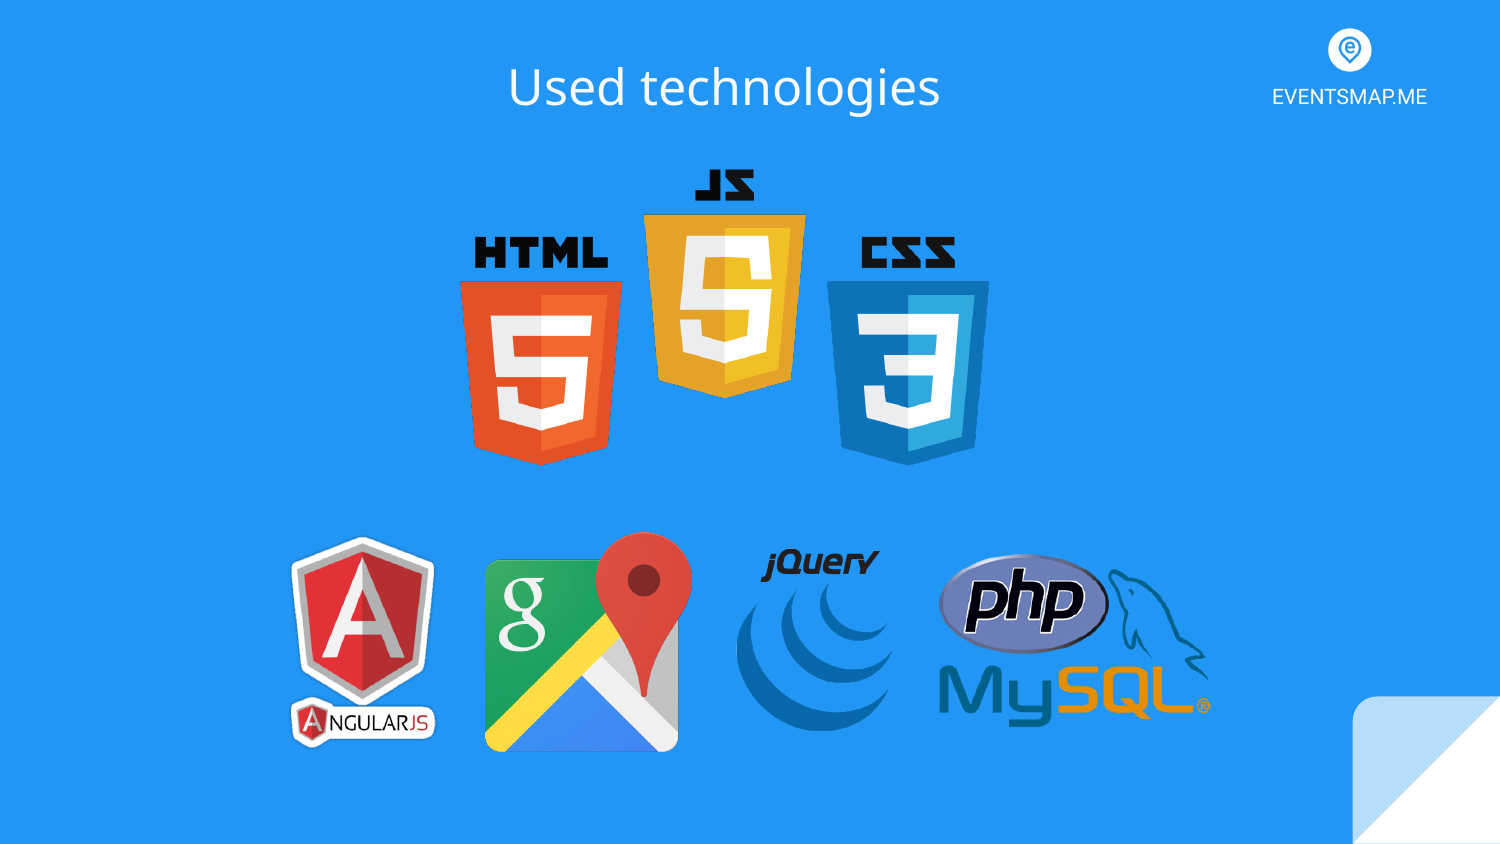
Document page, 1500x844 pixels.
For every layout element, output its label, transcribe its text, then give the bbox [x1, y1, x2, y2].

picture [470, 532, 692, 752]
picture [933, 546, 1212, 739]
picture [702, 532, 924, 752]
text_box Used technologies [492, 40, 1008, 112]
picture [259, 532, 466, 752]
picture [1200, 25, 1500, 108]
picture [446, 157, 1004, 484]
